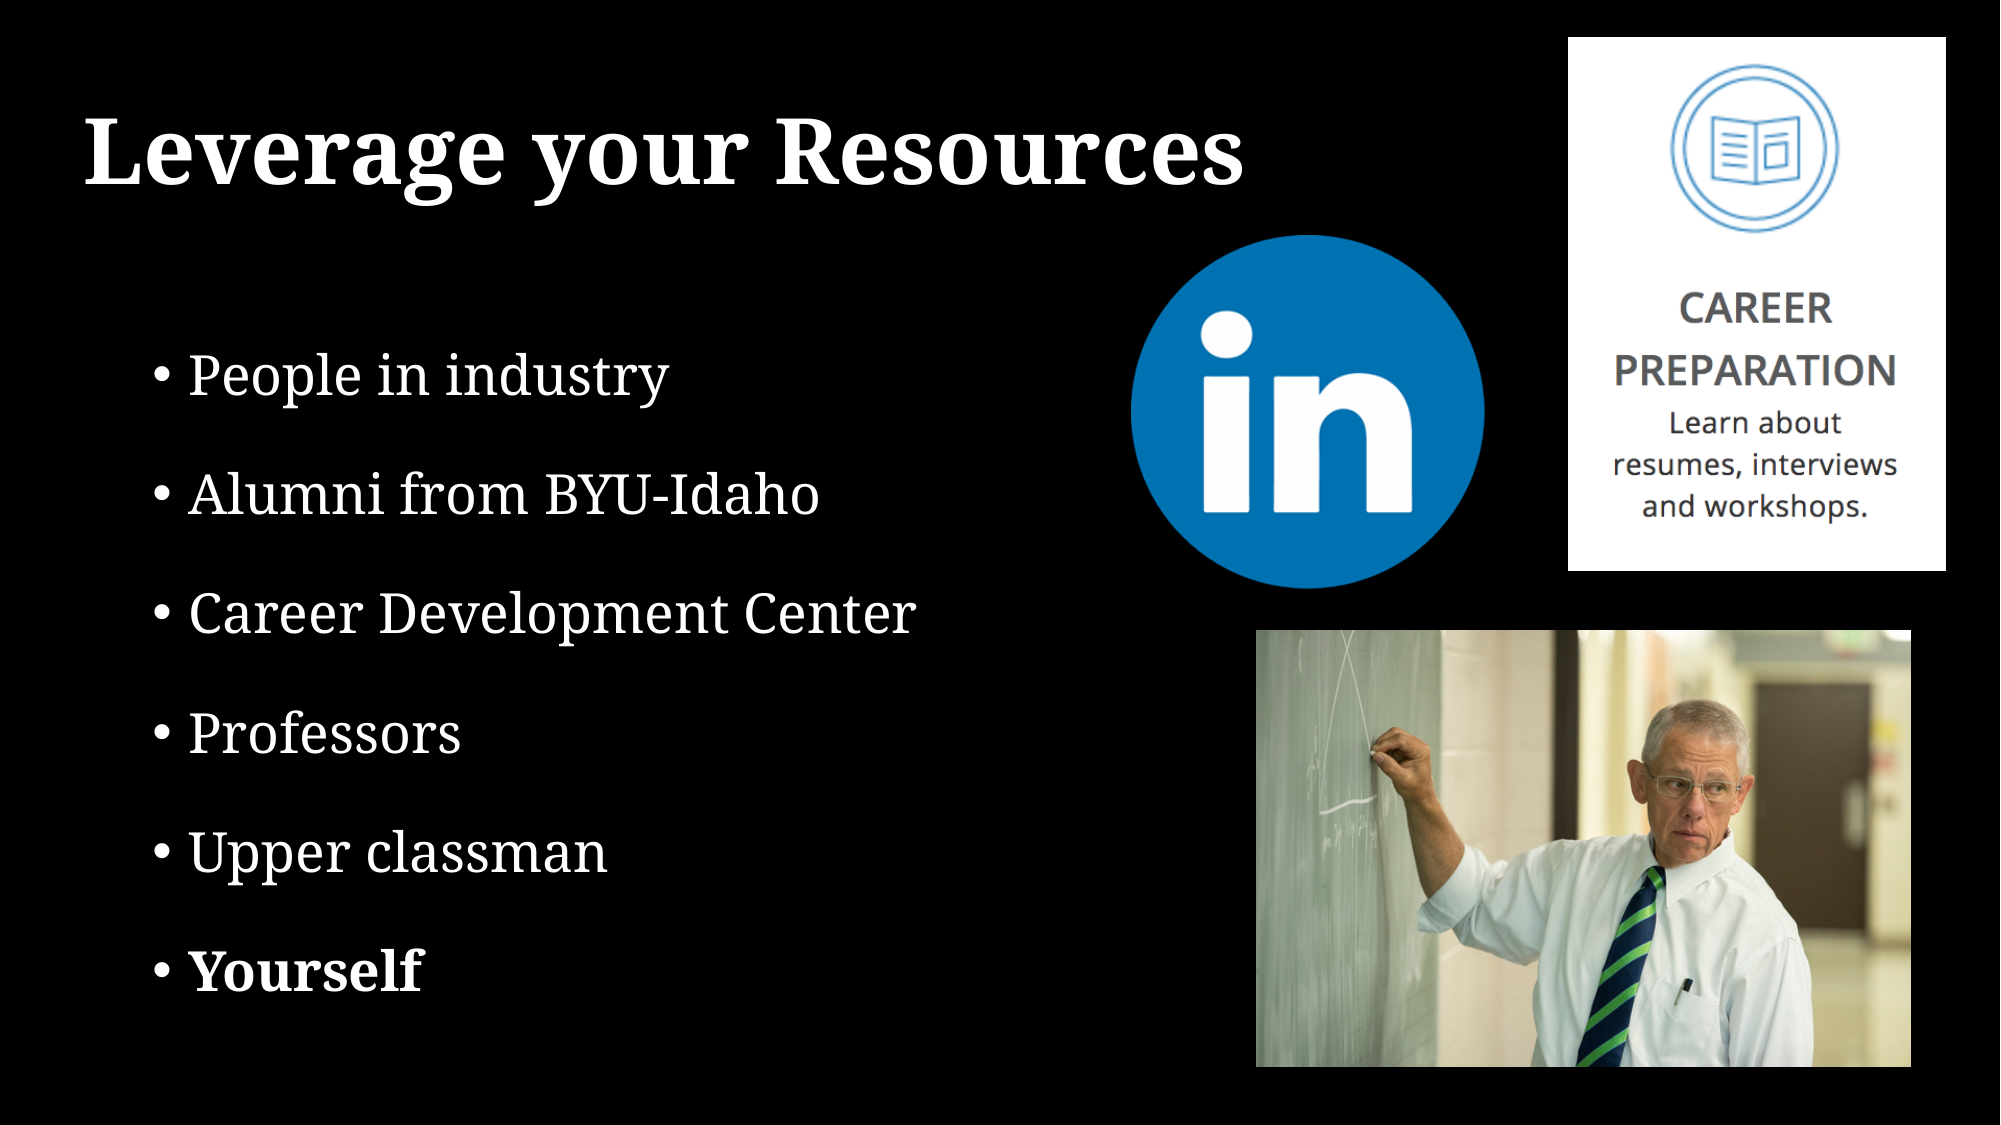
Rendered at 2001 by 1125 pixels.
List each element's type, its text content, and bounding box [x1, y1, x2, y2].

title Leverage your Resources [68, 46, 1568, 264]
picture [1568, 37, 1946, 571]
picture [1256, 630, 1911, 1067]
list People in industry Alumni from BYU-Idaho Career Development Center Professors Upper classman Yourself [137, 299, 1014, 1014]
picture [1131, 235, 1485, 589]
